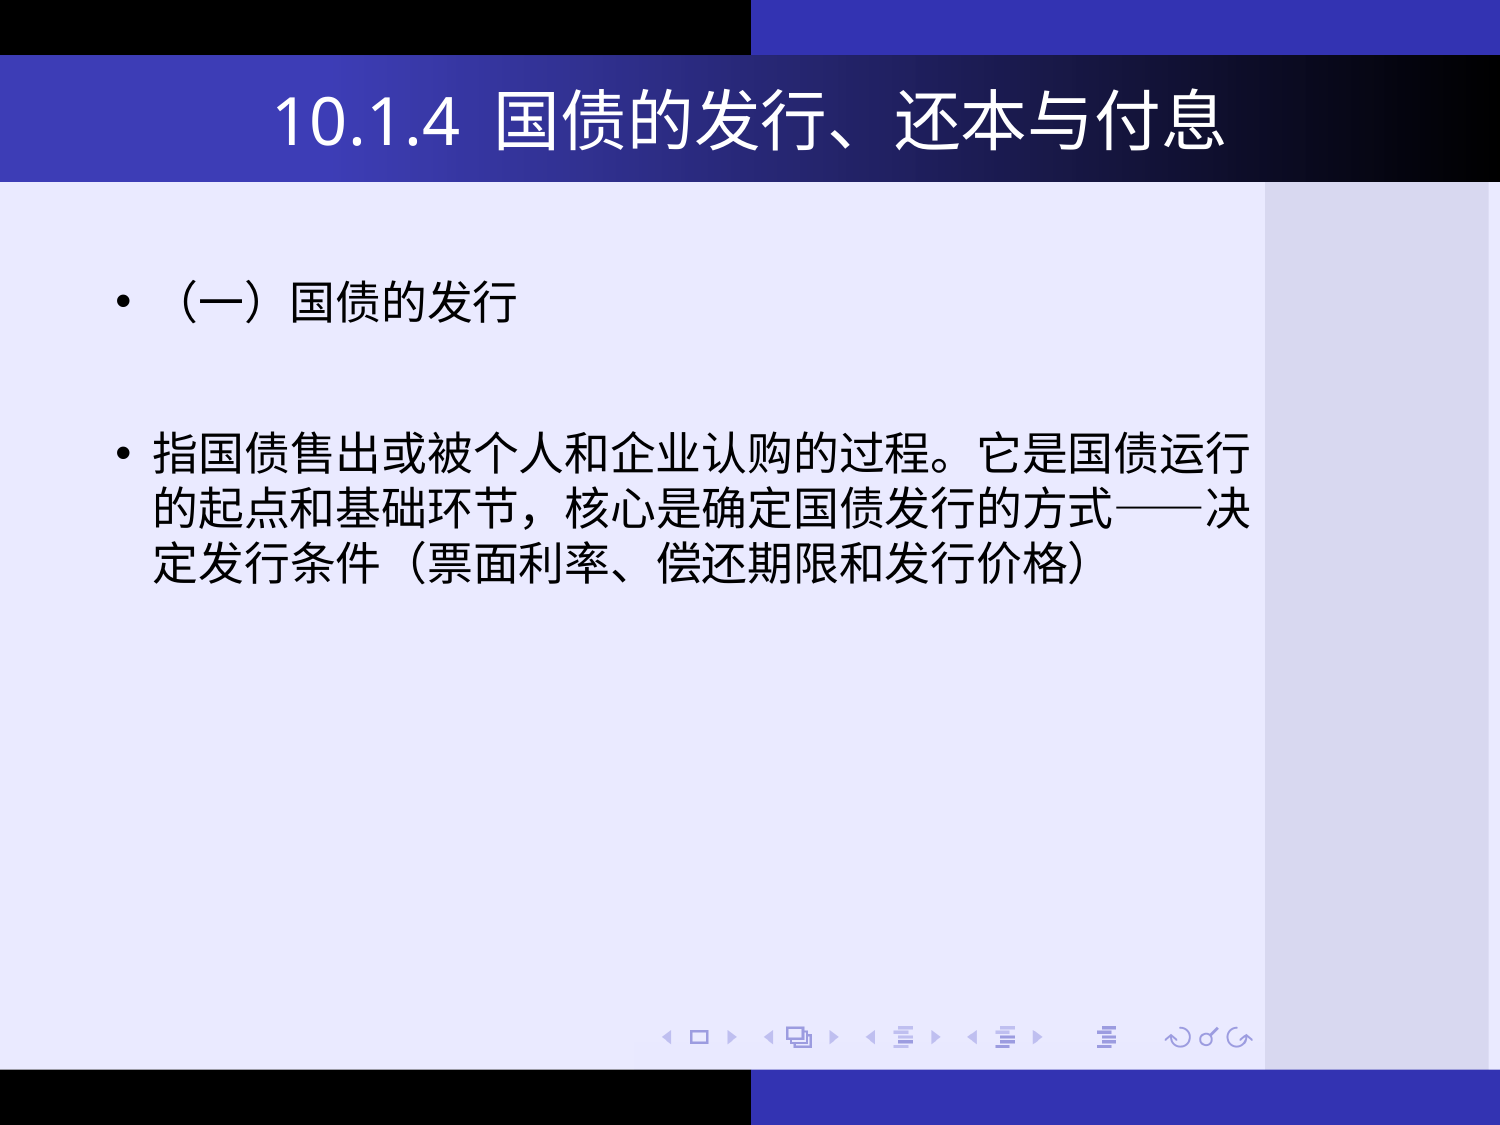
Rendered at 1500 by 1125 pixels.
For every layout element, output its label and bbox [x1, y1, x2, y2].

text_box [0, 0, 1500, 1125]
